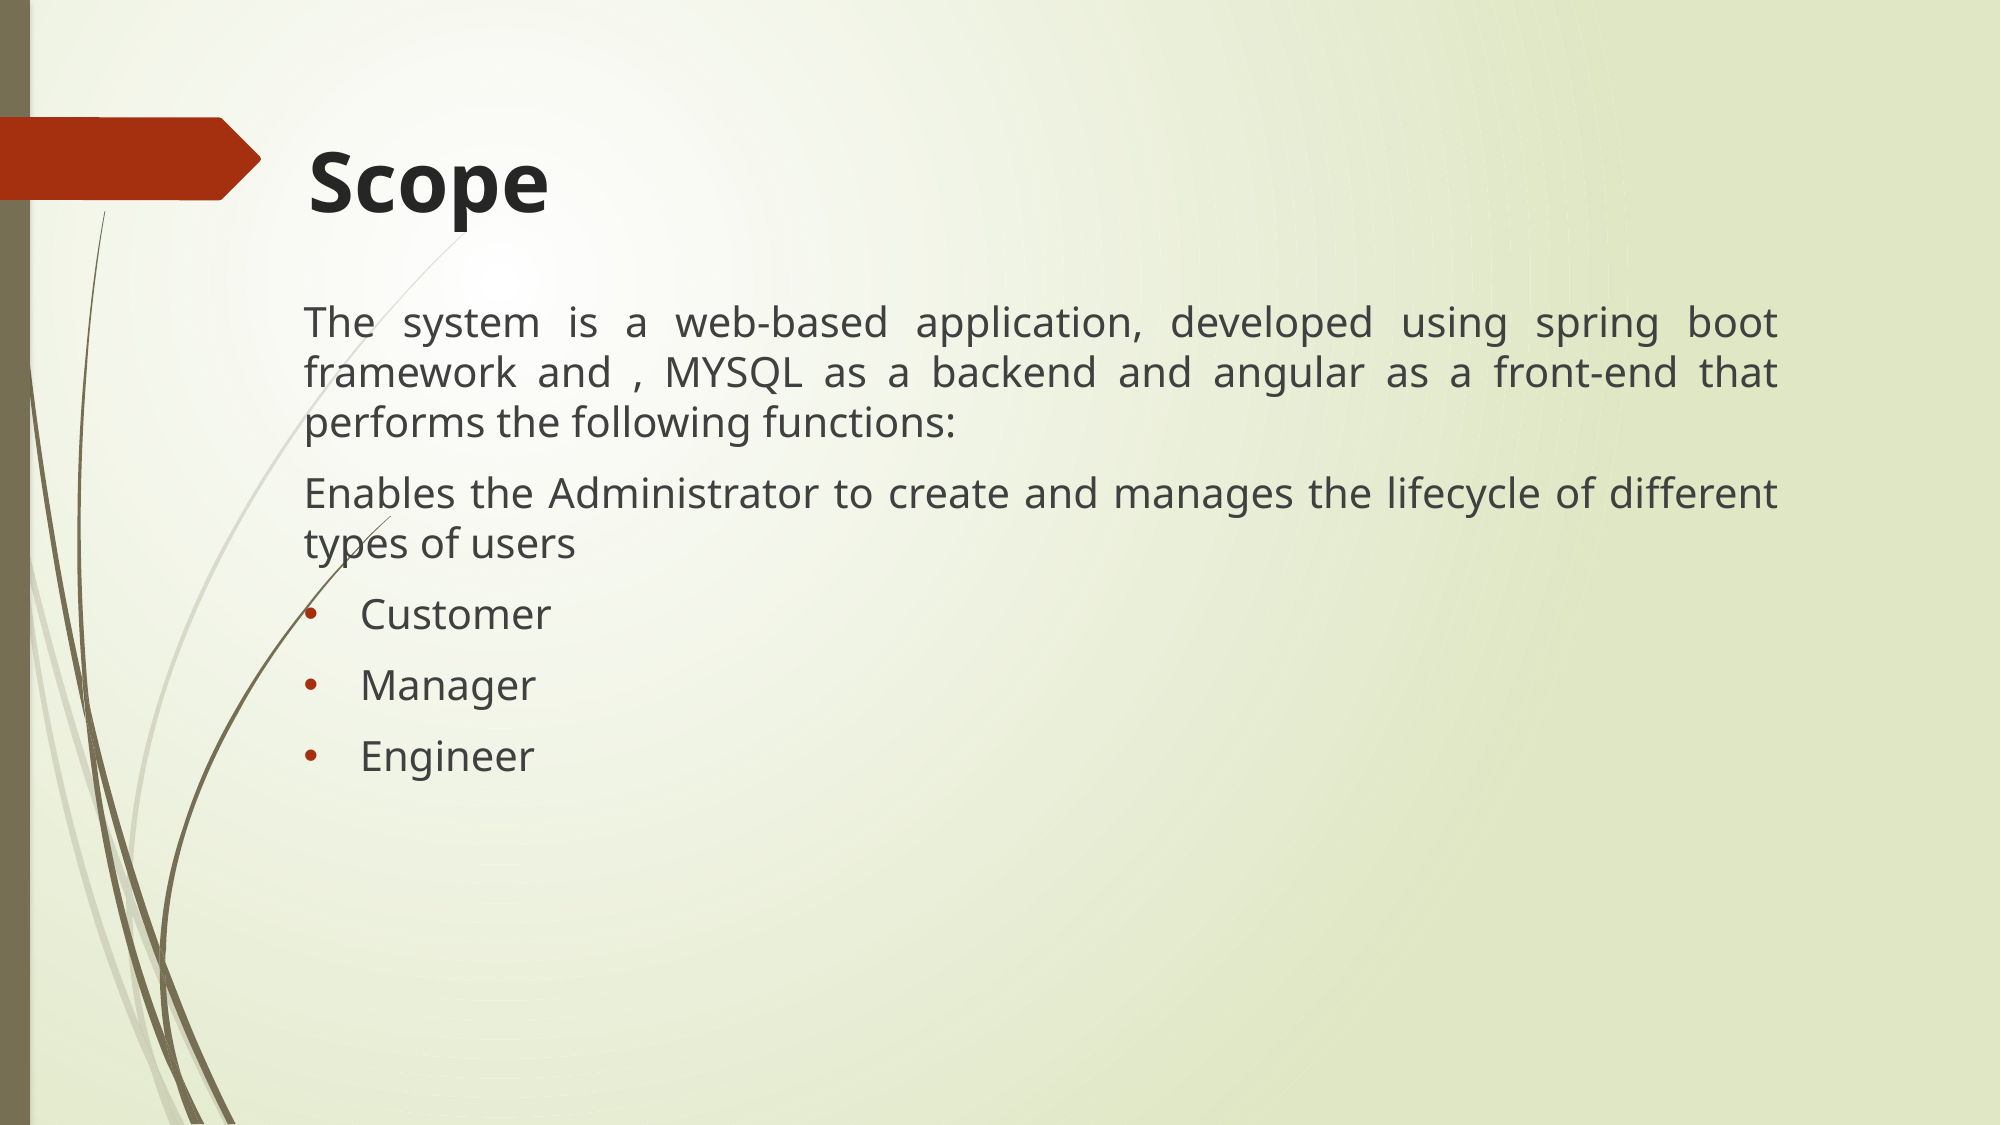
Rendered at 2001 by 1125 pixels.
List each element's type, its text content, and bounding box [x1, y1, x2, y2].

list The system is a web-based application, developed using spring boot framework and , MYSQL as a backend and angular as a front-end that performs the following functions: Enables the Administrator to create and manages the lifecycle of different types of users Customer Manager Engineer [288, 288, 1795, 855]
title Scope [235, 31, 1811, 289]
